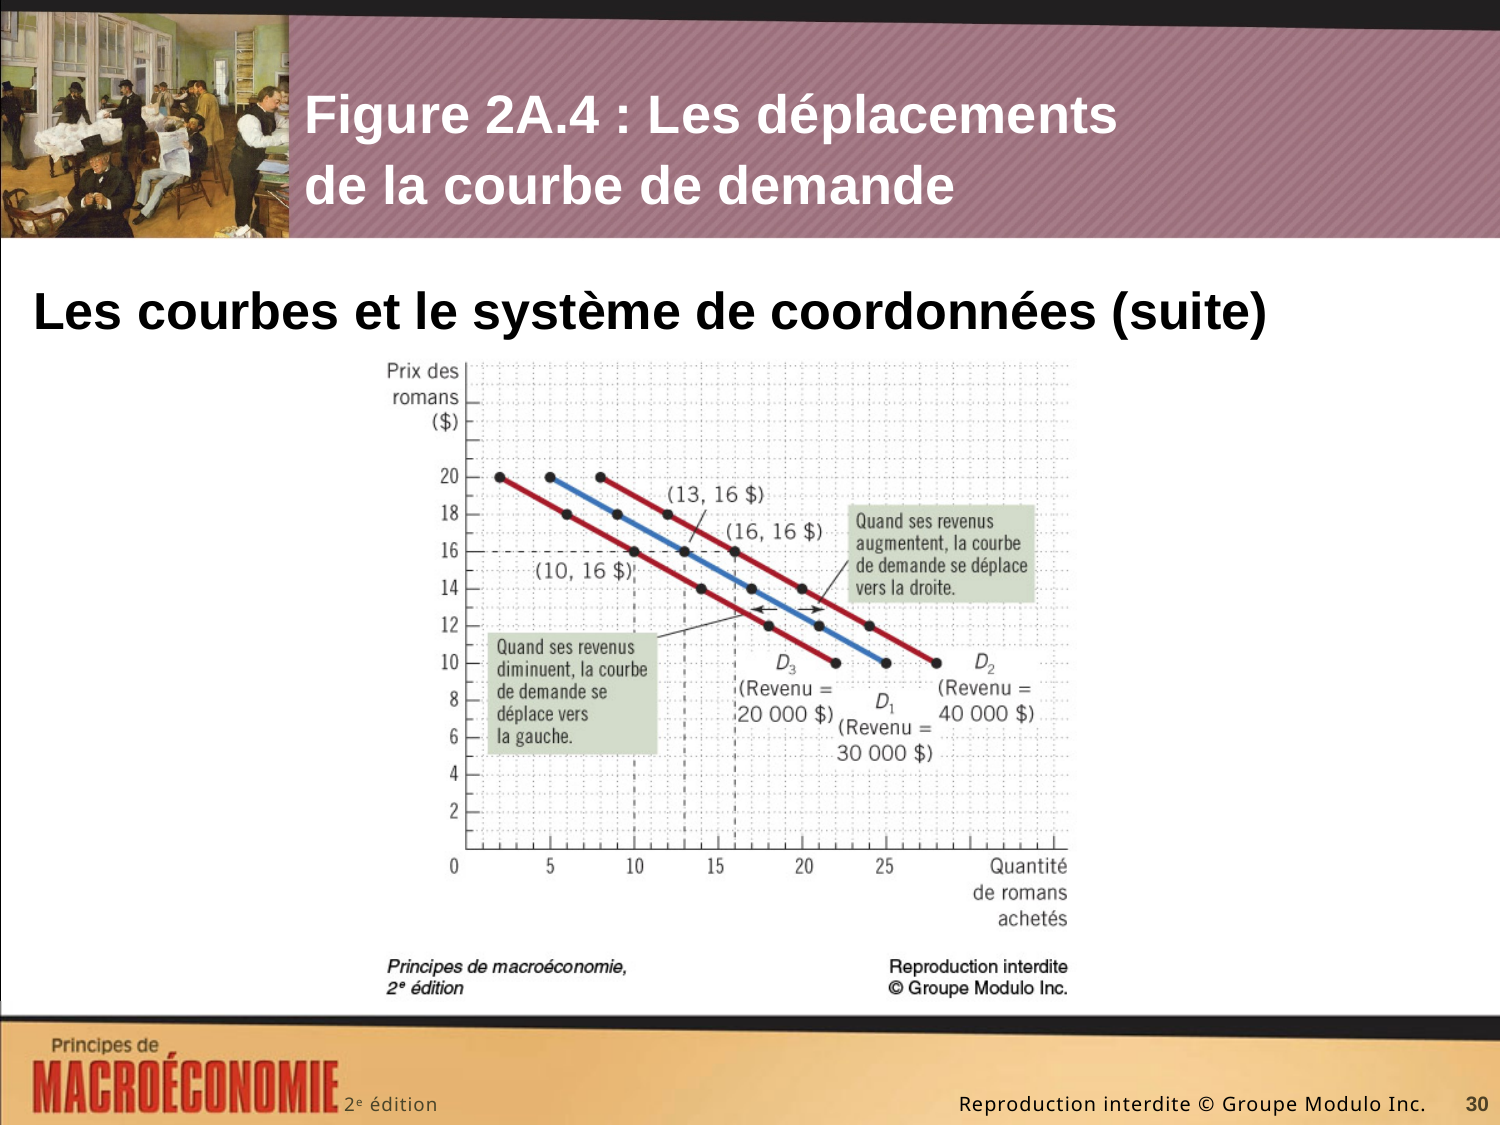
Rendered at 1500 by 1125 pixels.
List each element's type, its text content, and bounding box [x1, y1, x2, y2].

picture [0, 0, 1500, 1125]
title Figure 2A.4 : Les déplacements de la courbe de demande [304, 32, 1431, 223]
picture [1412, 1102, 1417, 1110]
list Les courbes et le système de coordonnées (suite) [17, 269, 1431, 1000]
slide_number 30 [1417, 1070, 1489, 1125]
